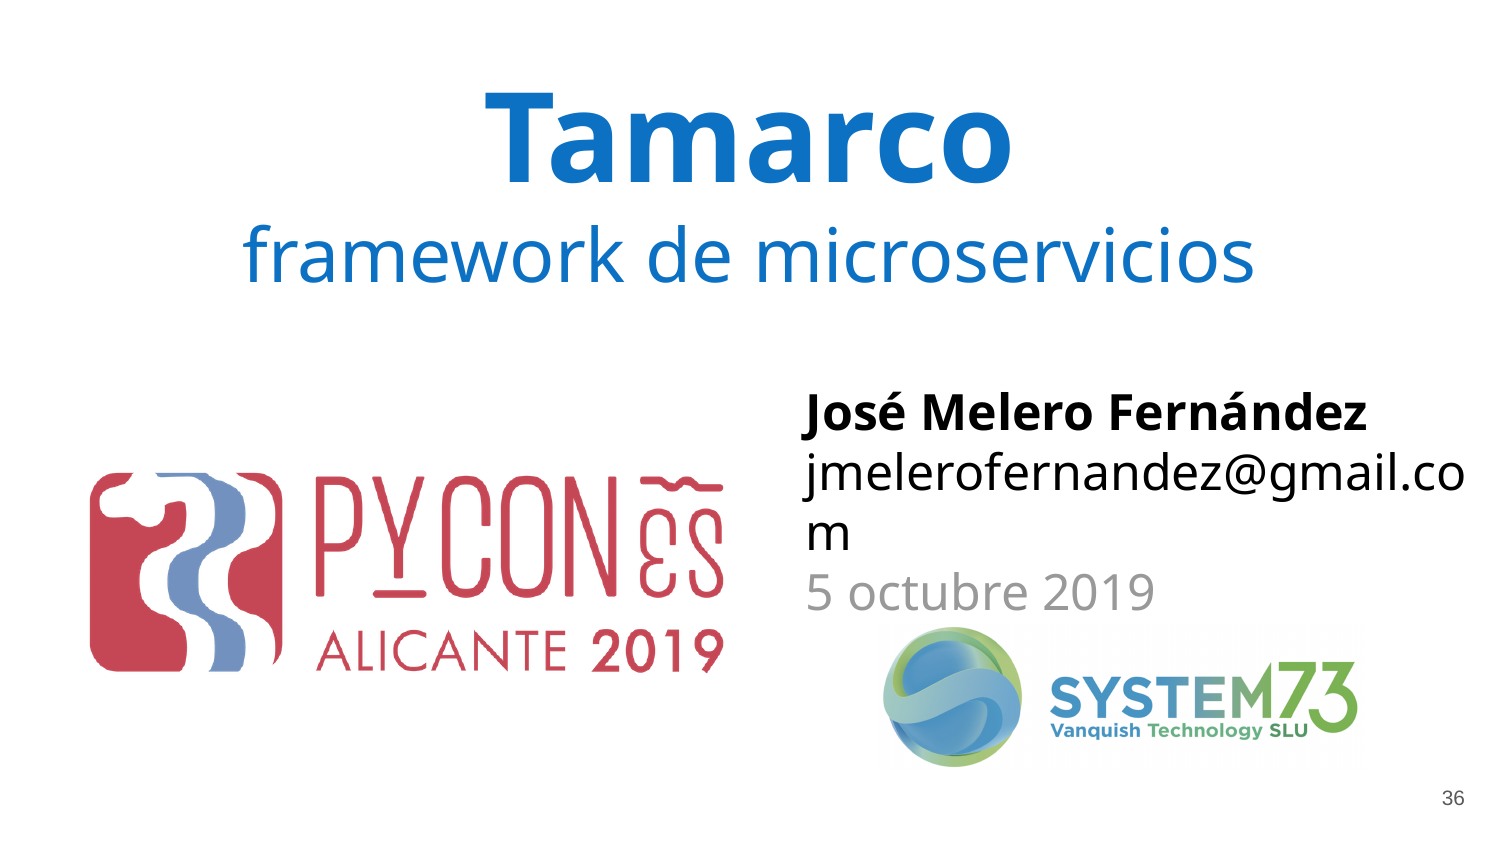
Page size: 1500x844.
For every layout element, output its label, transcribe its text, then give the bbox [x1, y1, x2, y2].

picture [28, 369, 792, 764]
text_box José Melero Fernández jmelerofernandez@gmail.com 5 octubre 2019 [790, 365, 1491, 581]
title Tamarco framework de microservicios [29, 41, 1471, 313]
picture [878, 623, 1367, 770]
slide_number ‹#› [1389, 764, 1480, 830]
